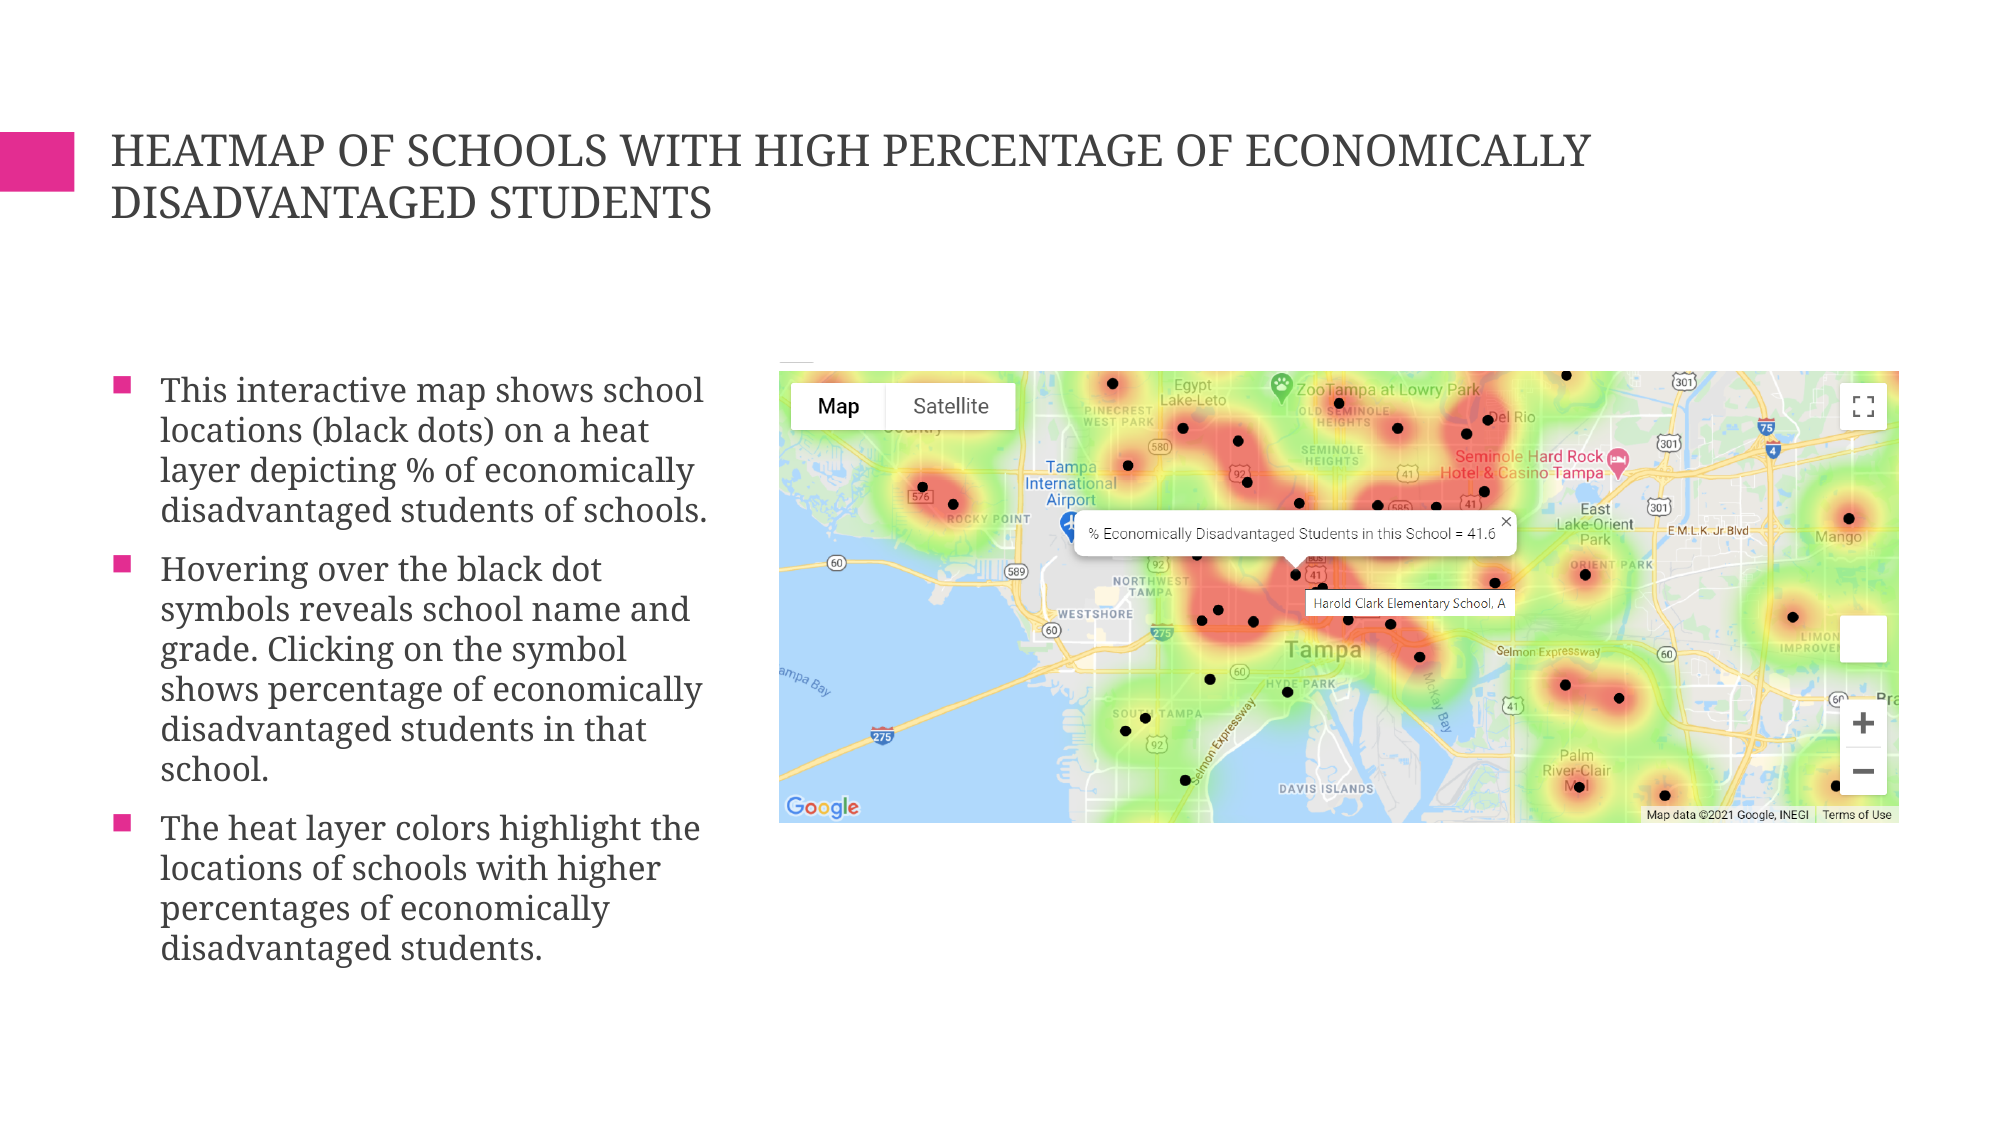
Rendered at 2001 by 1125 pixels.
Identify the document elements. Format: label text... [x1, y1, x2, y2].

list This interactive map shows school locations (black dots) on a heat layer depicting % of economically disadvantaged students of schools. Hovering over the black dot symbols reveals school name and grade. Clicking on the symbol shows percentage of economically disadvantaged students in that school. The heat layer colors highlight the locations of schools with higher percentages of economically disadvantaged students. [95, 362, 748, 1074]
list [769, 361, 1906, 830]
title heatmap of Schools with high Percentage of economically disadvantaged students [95, 115, 1905, 237]
